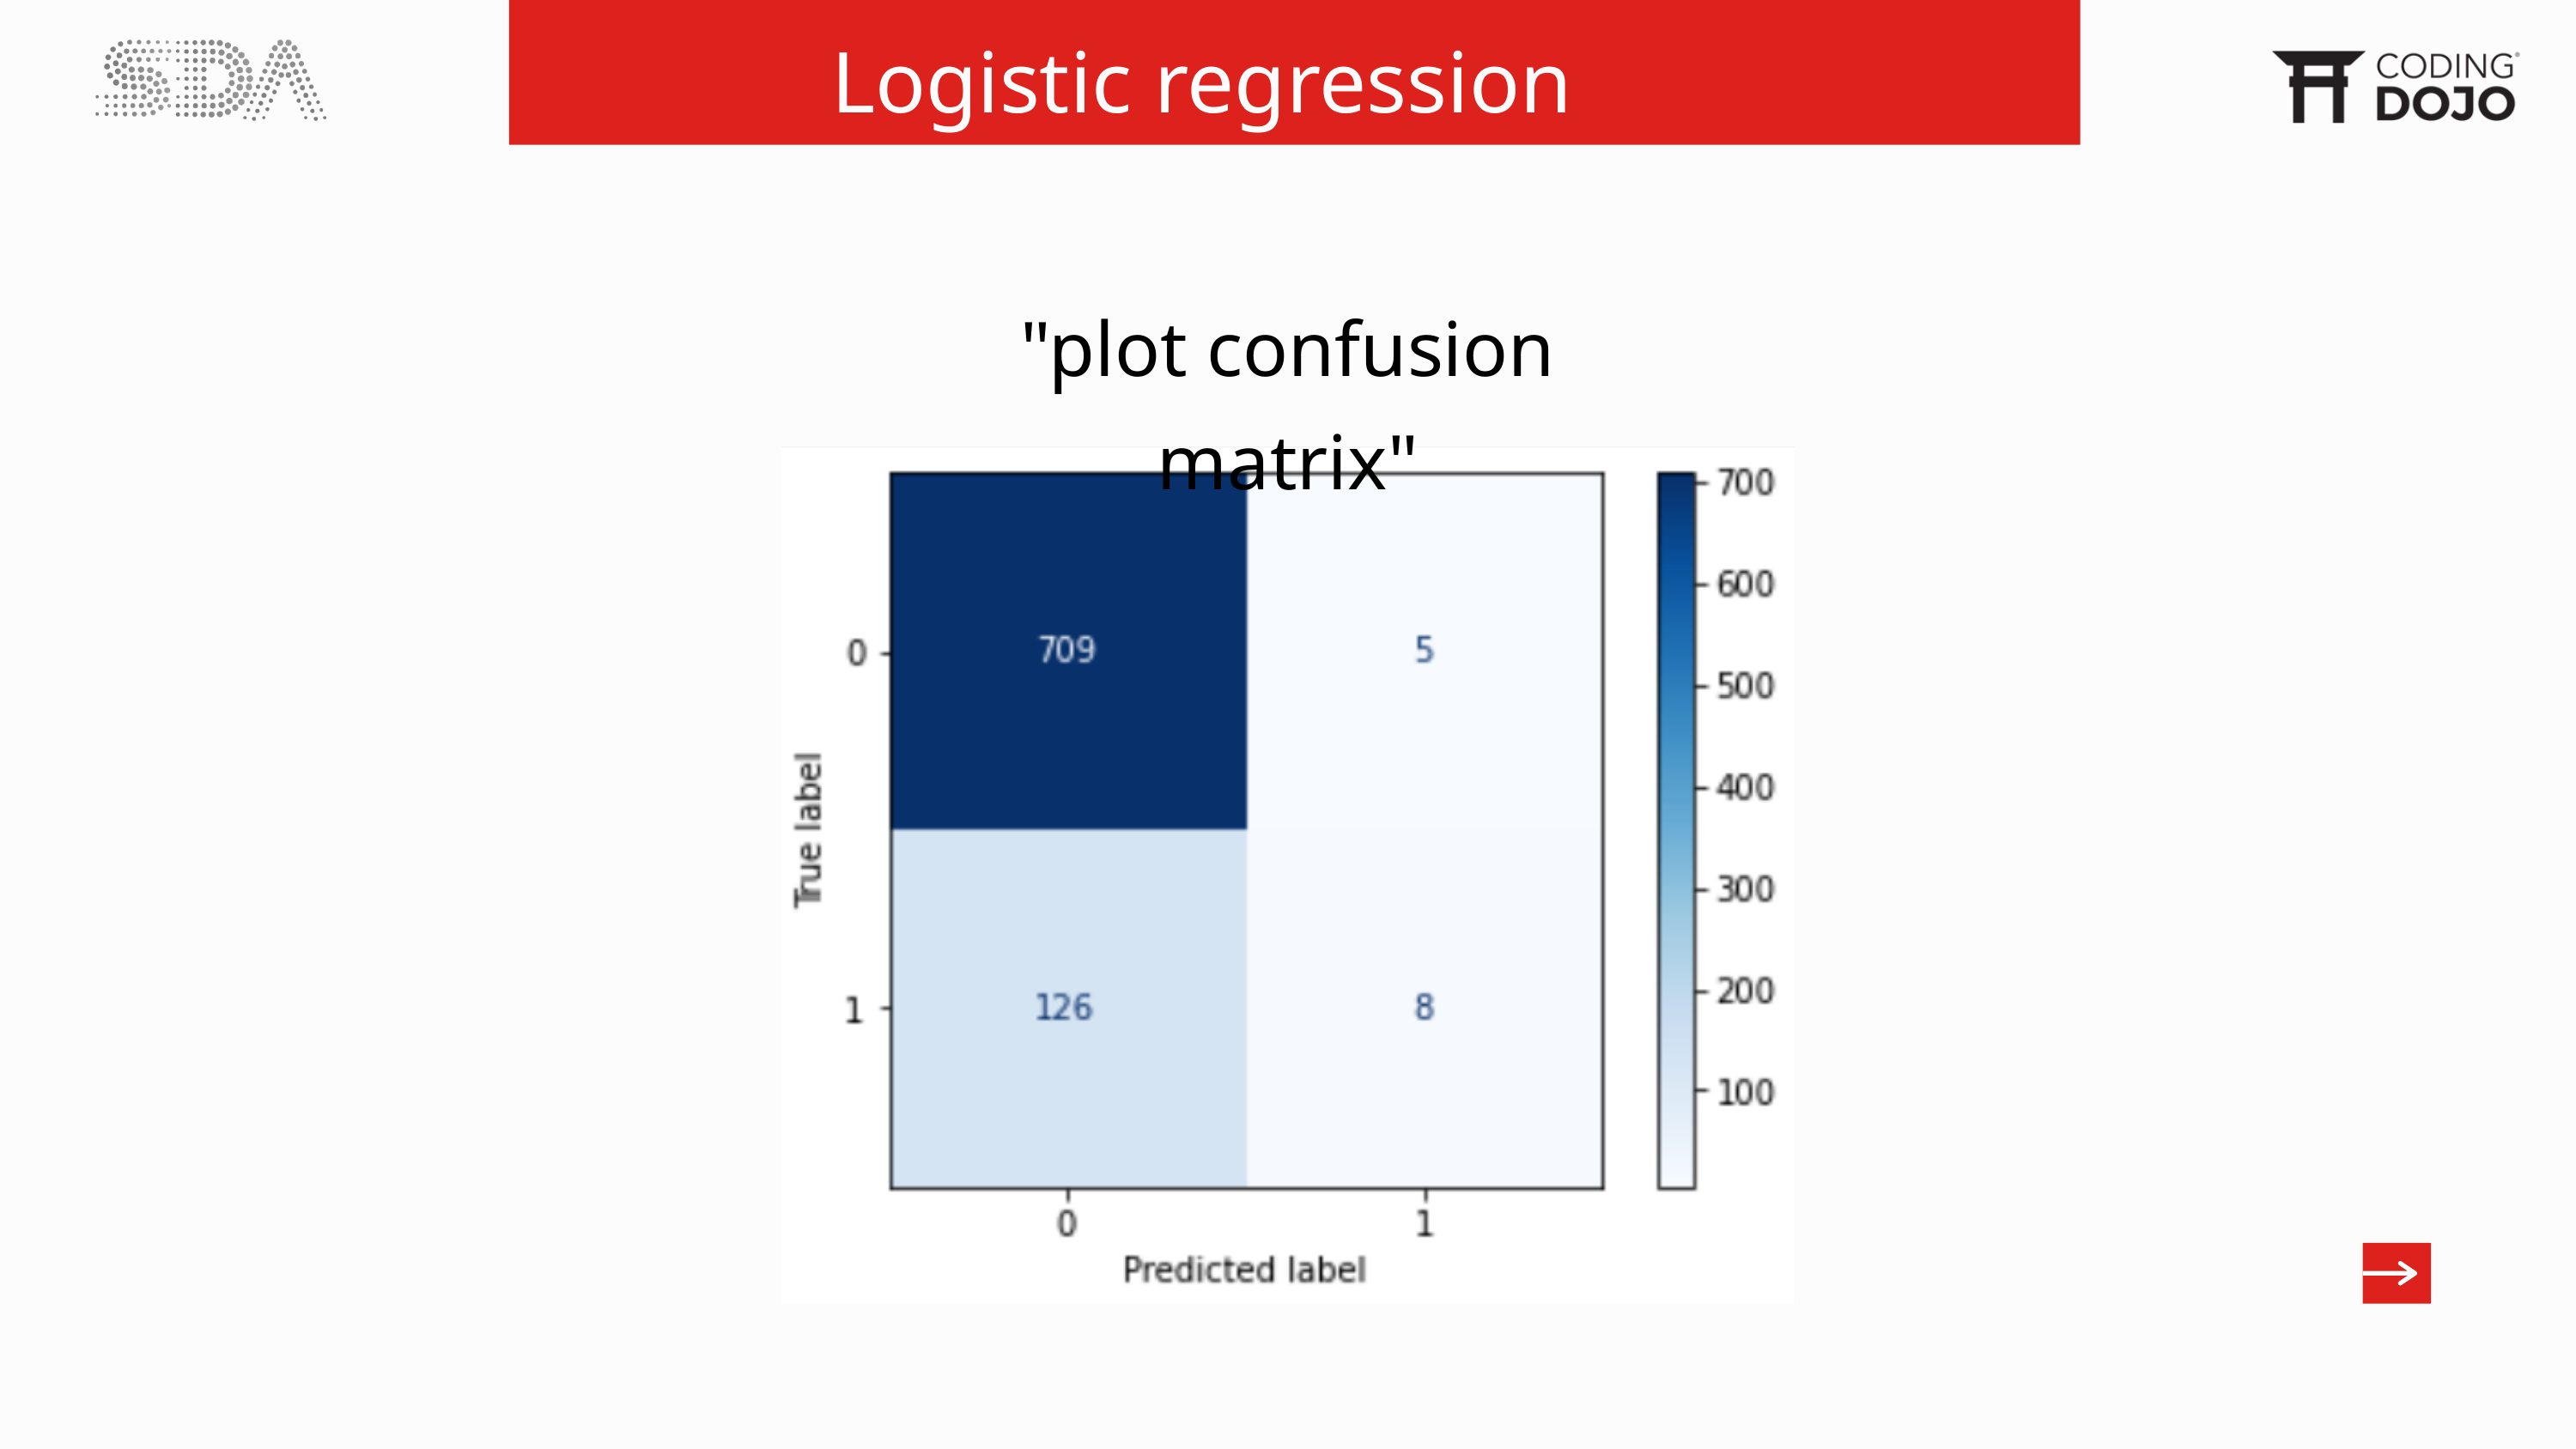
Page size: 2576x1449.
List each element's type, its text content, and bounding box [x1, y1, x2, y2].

text_box [508, 0, 2081, 145]
picture [2271, 0, 2522, 208]
text_box "plot confusion matrix" [883, 396, 1692, 445]
picture [781, 446, 1795, 1304]
picture [95, 33, 344, 132]
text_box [830, 27, 2230, 386]
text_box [2362, 1242, 2432, 1304]
